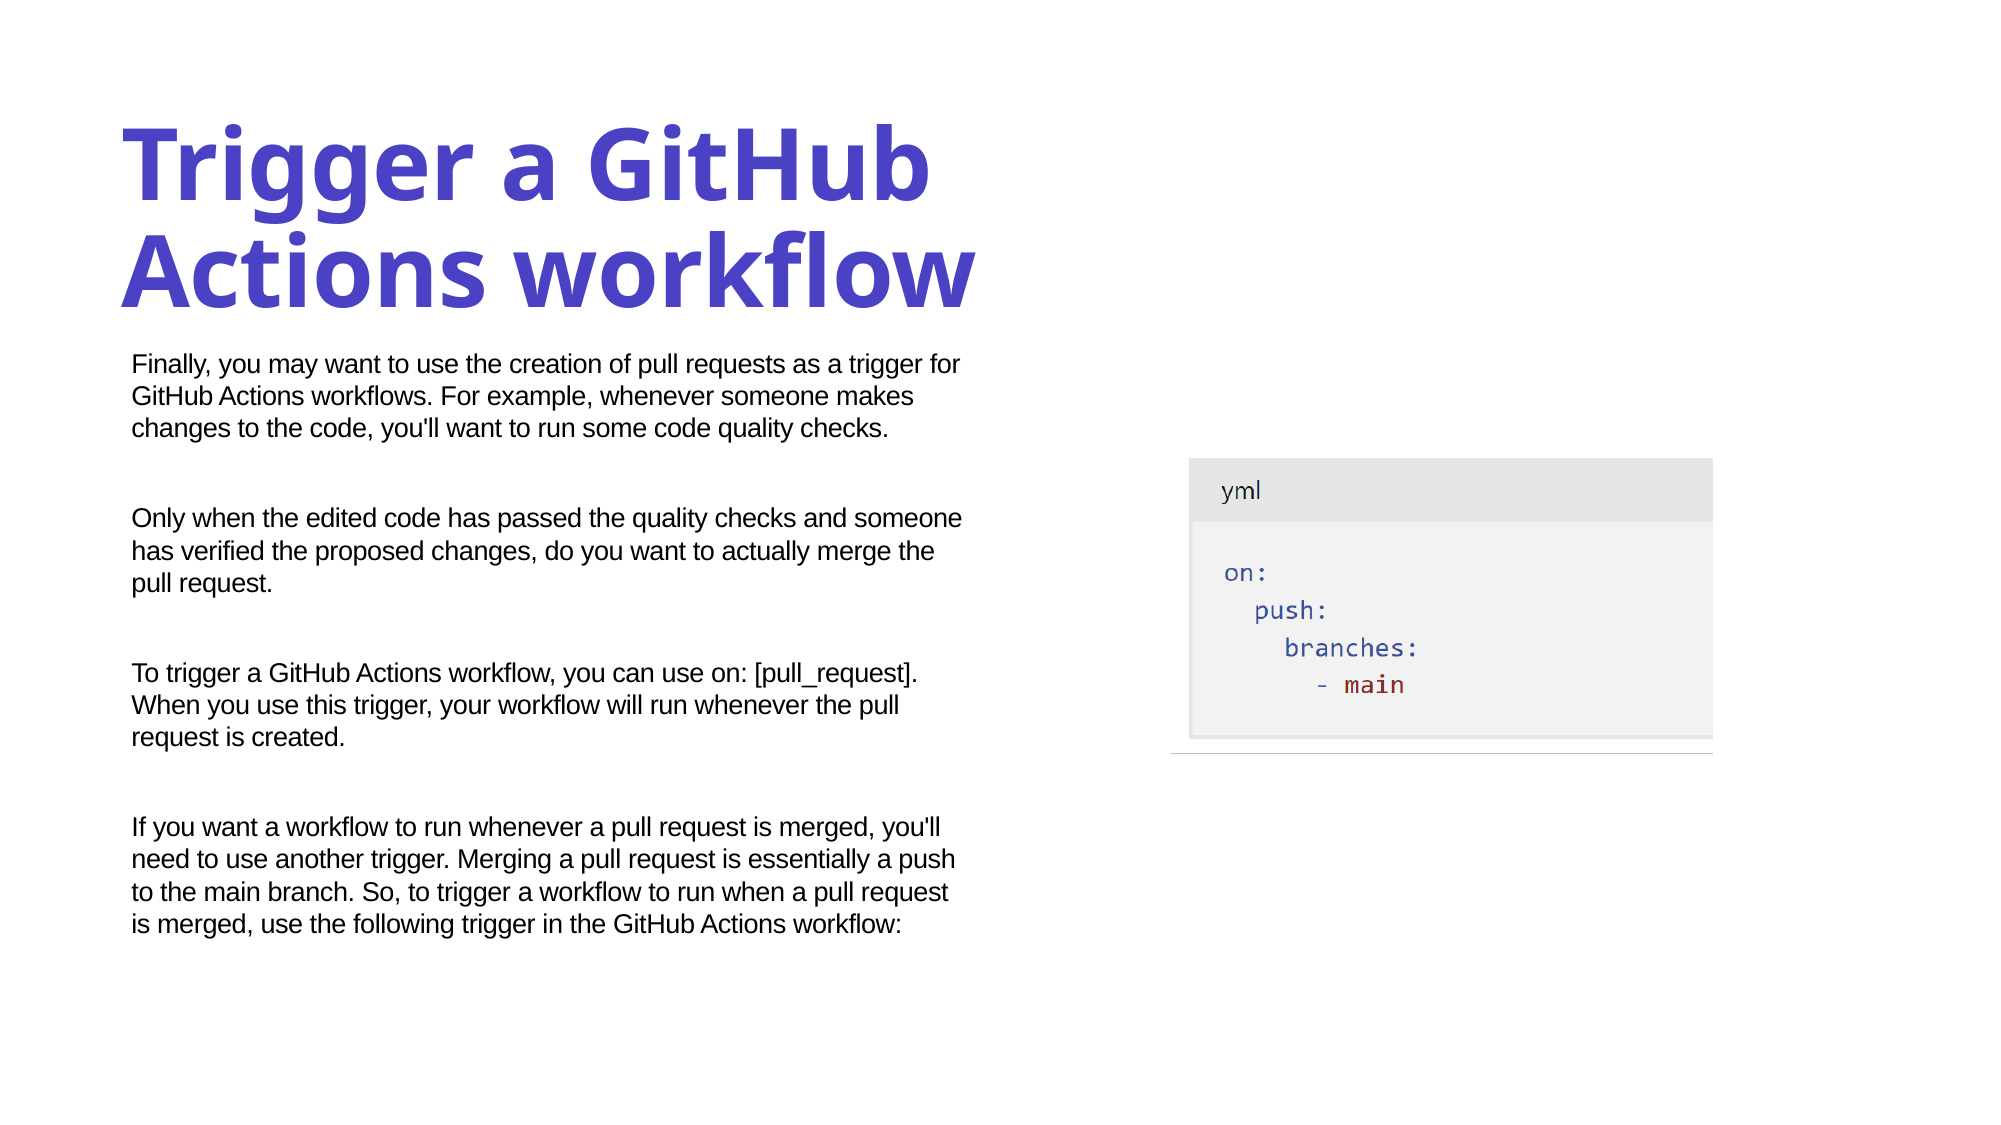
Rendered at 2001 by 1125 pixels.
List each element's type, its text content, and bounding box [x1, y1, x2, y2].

picture [1171, 442, 1713, 754]
list Finally, you may want to use the creation of pull requests as a trigger for GitHub Actions workflows. For example, whenever someone makes changes to the code, you'll want to run some code quality checks. Only when the edited code has passed the quality checks and someone has verified the proposed changes, do you want to actually merge the pull request. To trigger a GitHub Actions workflow, you can use on: [pull_request]. When you use this trigger, your workflow will run whenever the pull request is created. If you want a workflow to run whenever a pull request is merged, you'll need to use another trigger. Merging a pull request is essentially a push to the main branch. So, to trigger a workflow to run when a pull request is merged, use the following trigger in the GitHub Actions workflow: [106, 336, 964, 988]
title Trigger a GitHub Actions workflow [106, 79, 1058, 337]
